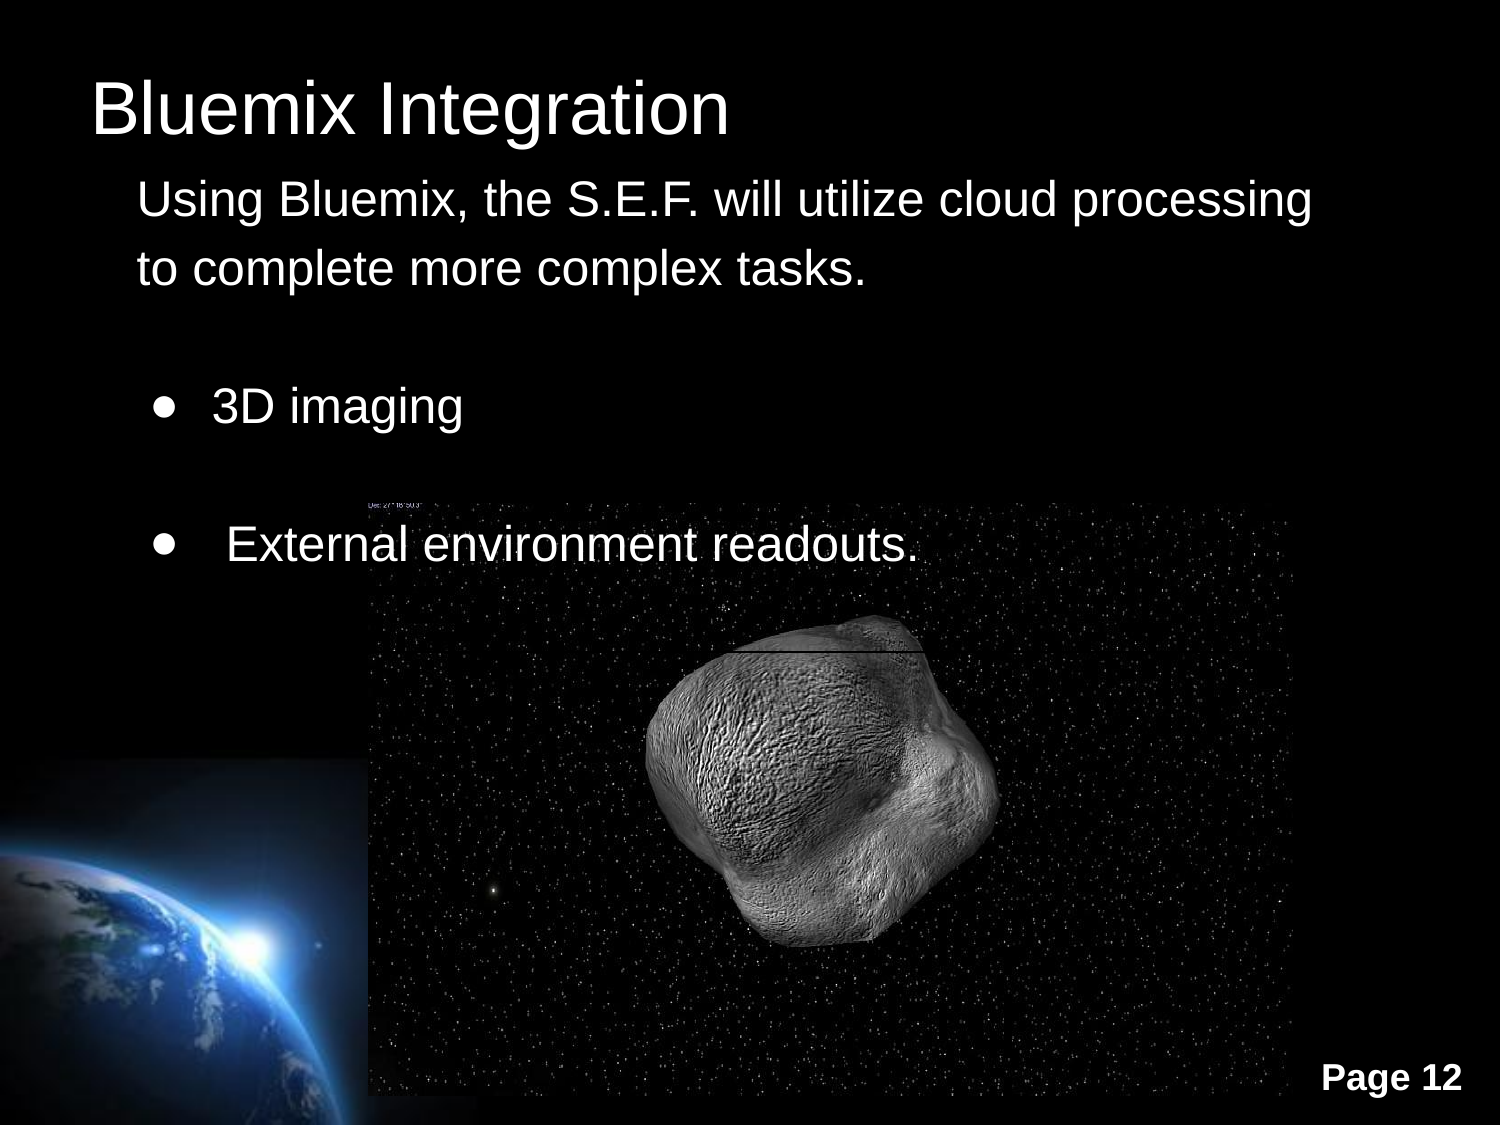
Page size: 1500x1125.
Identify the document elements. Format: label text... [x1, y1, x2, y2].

list Using Bluemix, the S.E.F. will utilize cloud processing to complete more complex tasks. 3D imaging External environment readouts. [121, 284, 1333, 652]
picture [0, 0, 1500, 1125]
title Bluemix Integration [75, 44, 874, 144]
